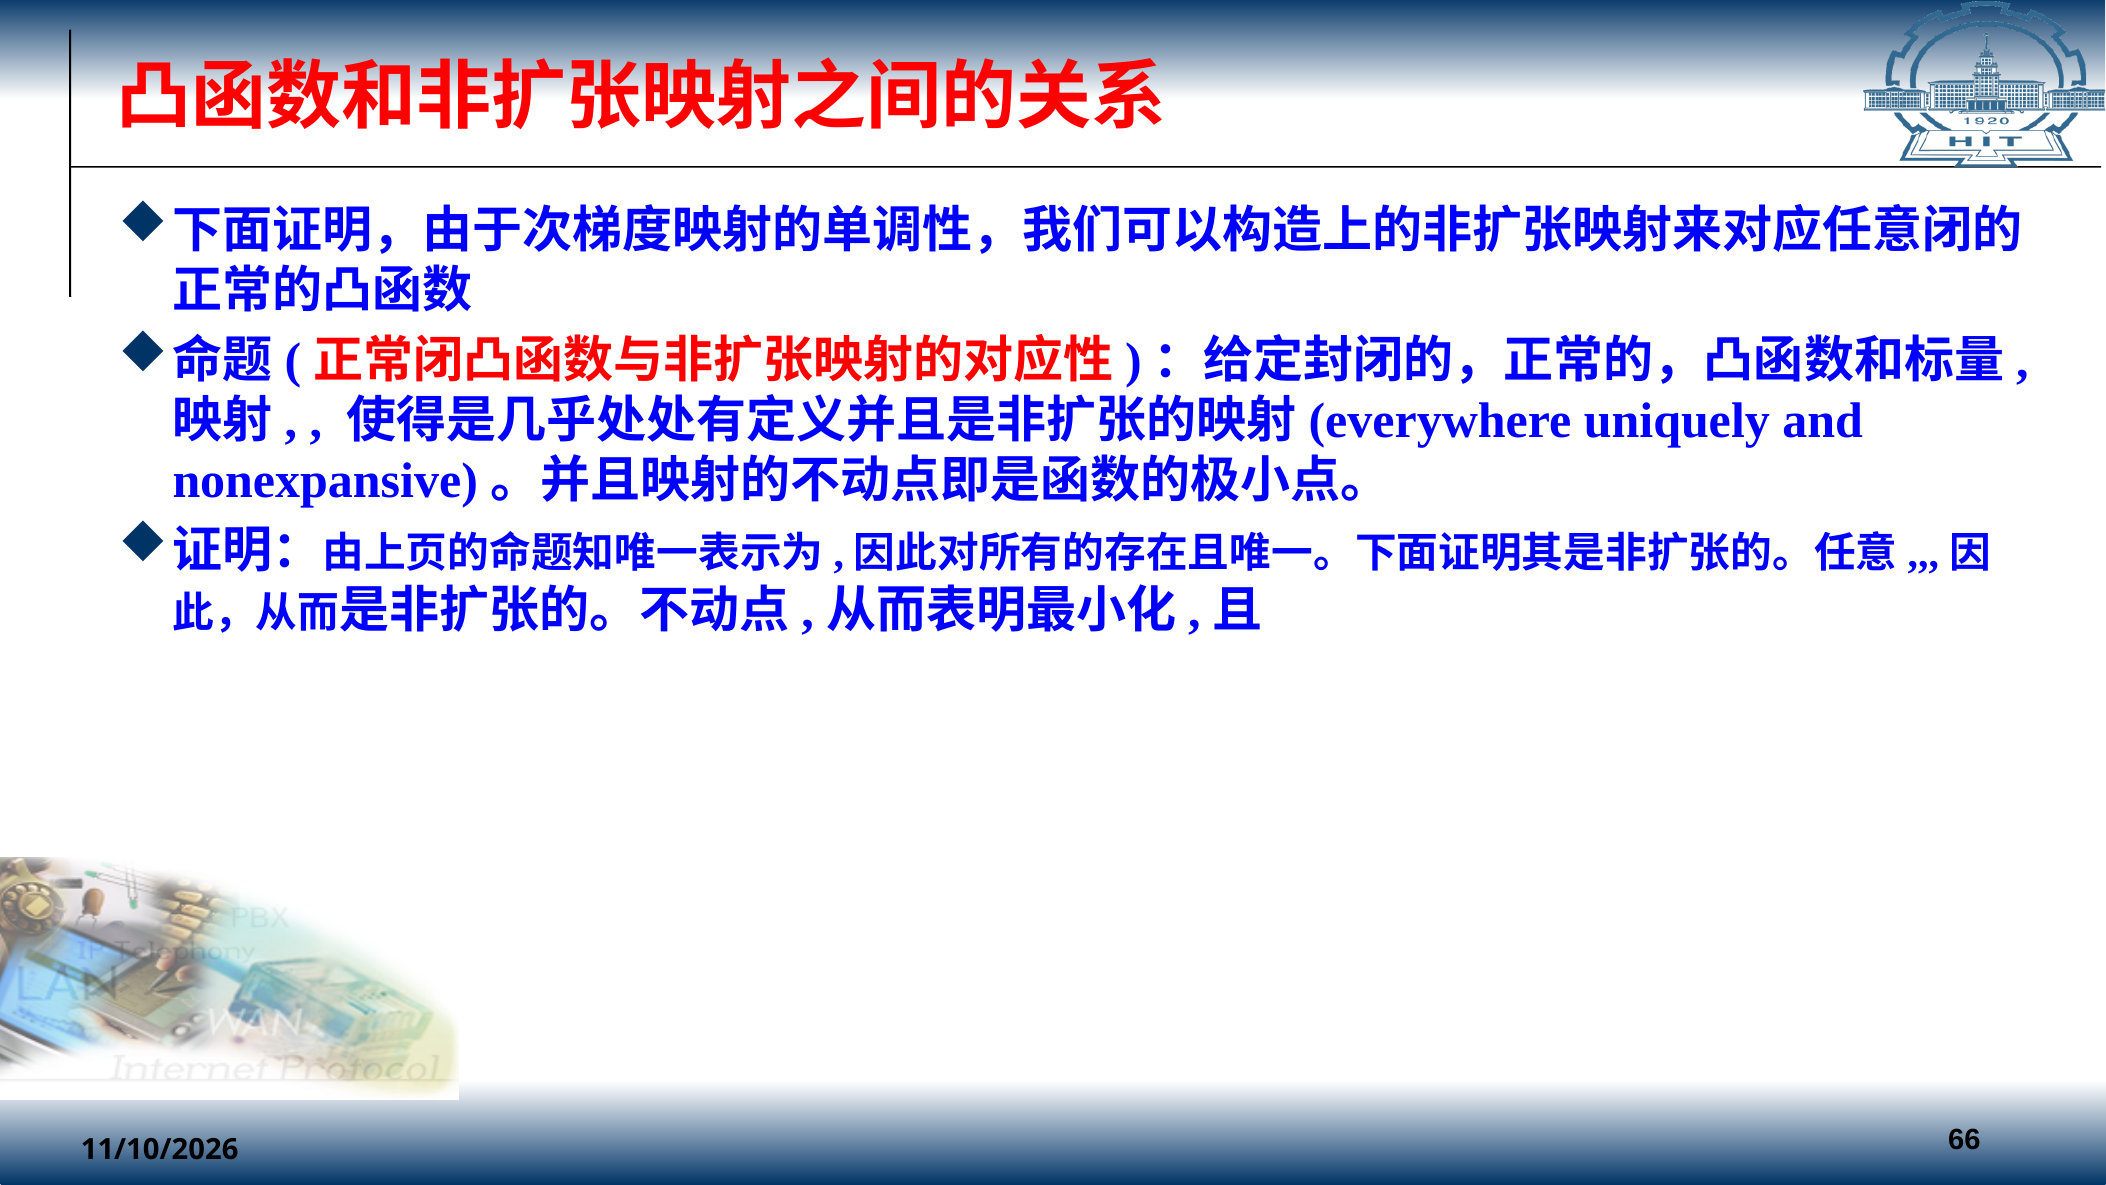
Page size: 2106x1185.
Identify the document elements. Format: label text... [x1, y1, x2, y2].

title 凸函数和非扩张映射之间的关系 [101, 29, 1941, 155]
picture [0, 857, 459, 1100]
picture [1863, 1, 2106, 167]
